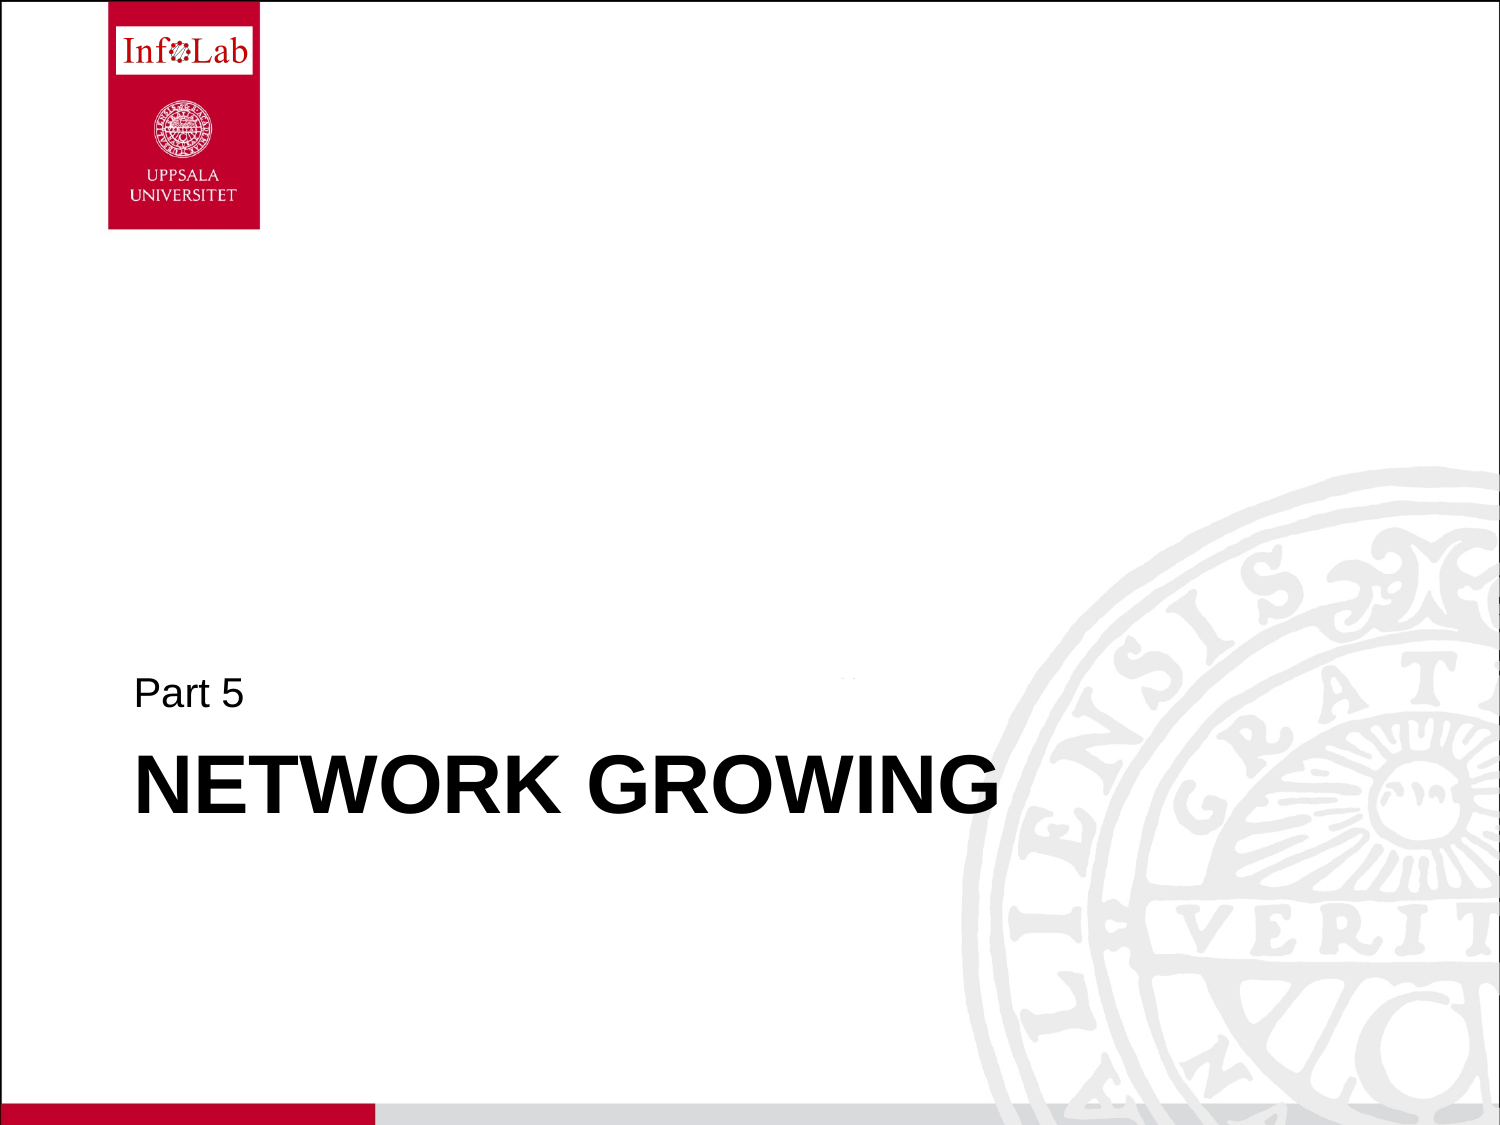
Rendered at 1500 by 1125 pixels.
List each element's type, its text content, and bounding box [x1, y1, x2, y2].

list Part 5 [118, 476, 1394, 723]
title Network growing [118, 723, 1394, 947]
picture [0, 0, 1500, 1125]
